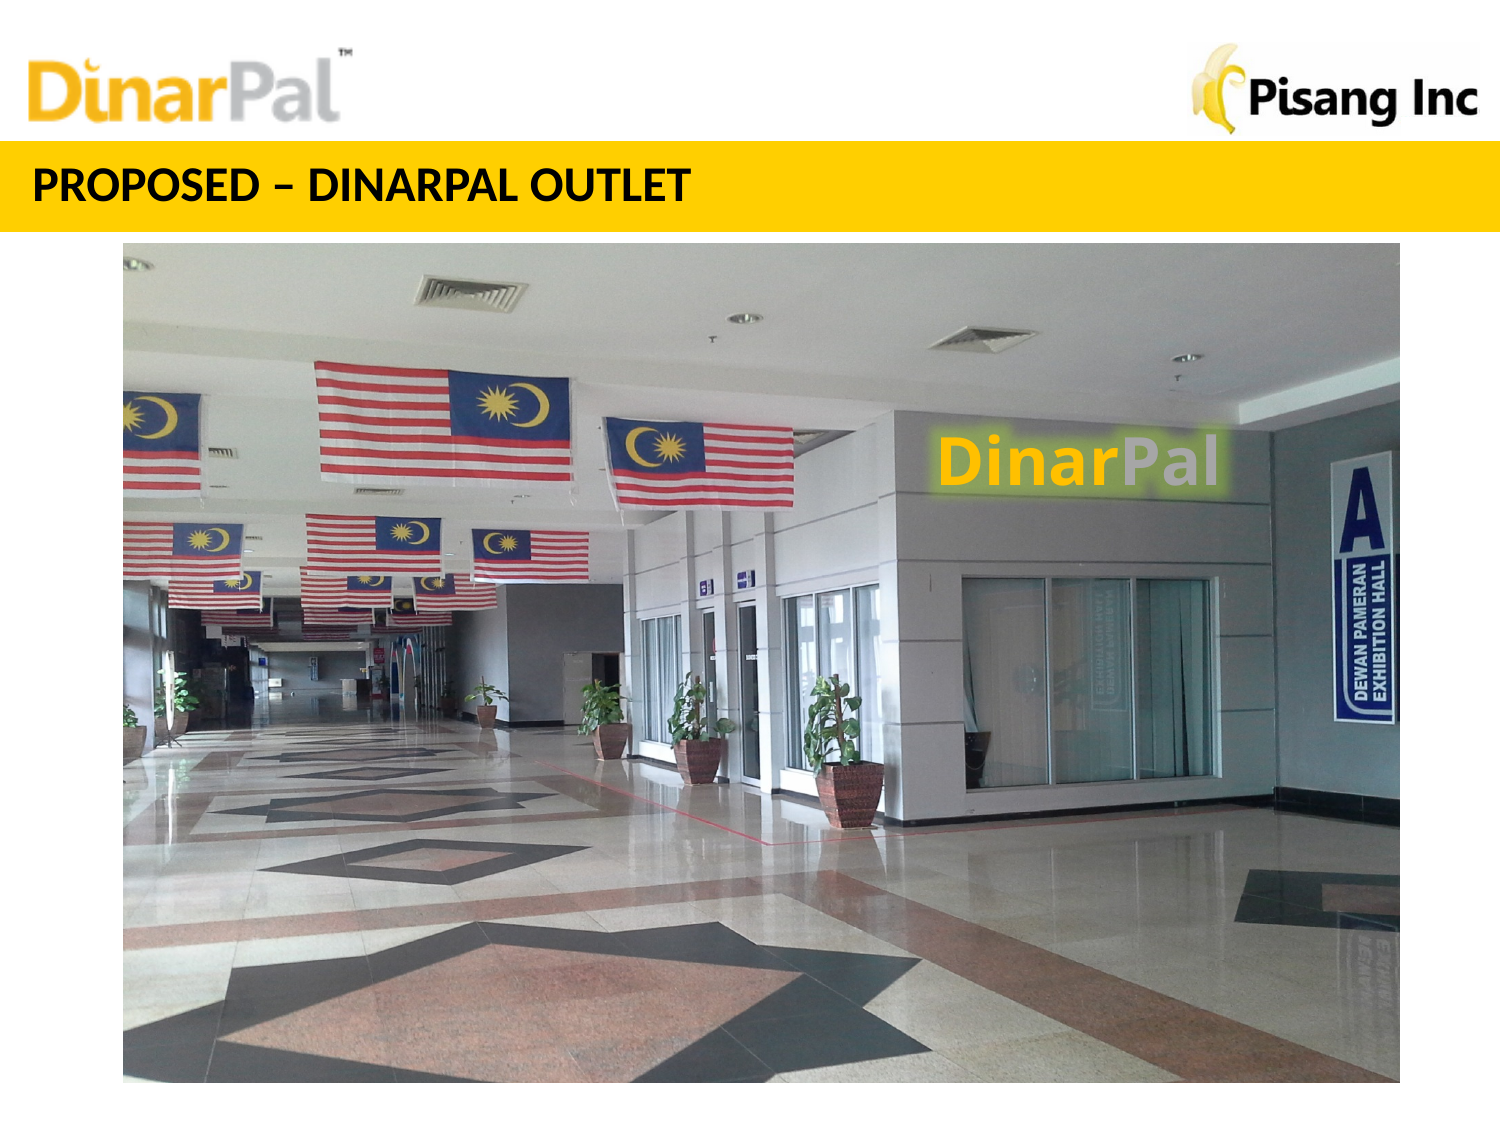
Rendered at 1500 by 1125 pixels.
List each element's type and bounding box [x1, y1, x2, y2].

picture [123, 243, 1400, 1083]
picture [17, 42, 361, 128]
picture [0, 141, 1500, 232]
picture [1186, 42, 1480, 137]
